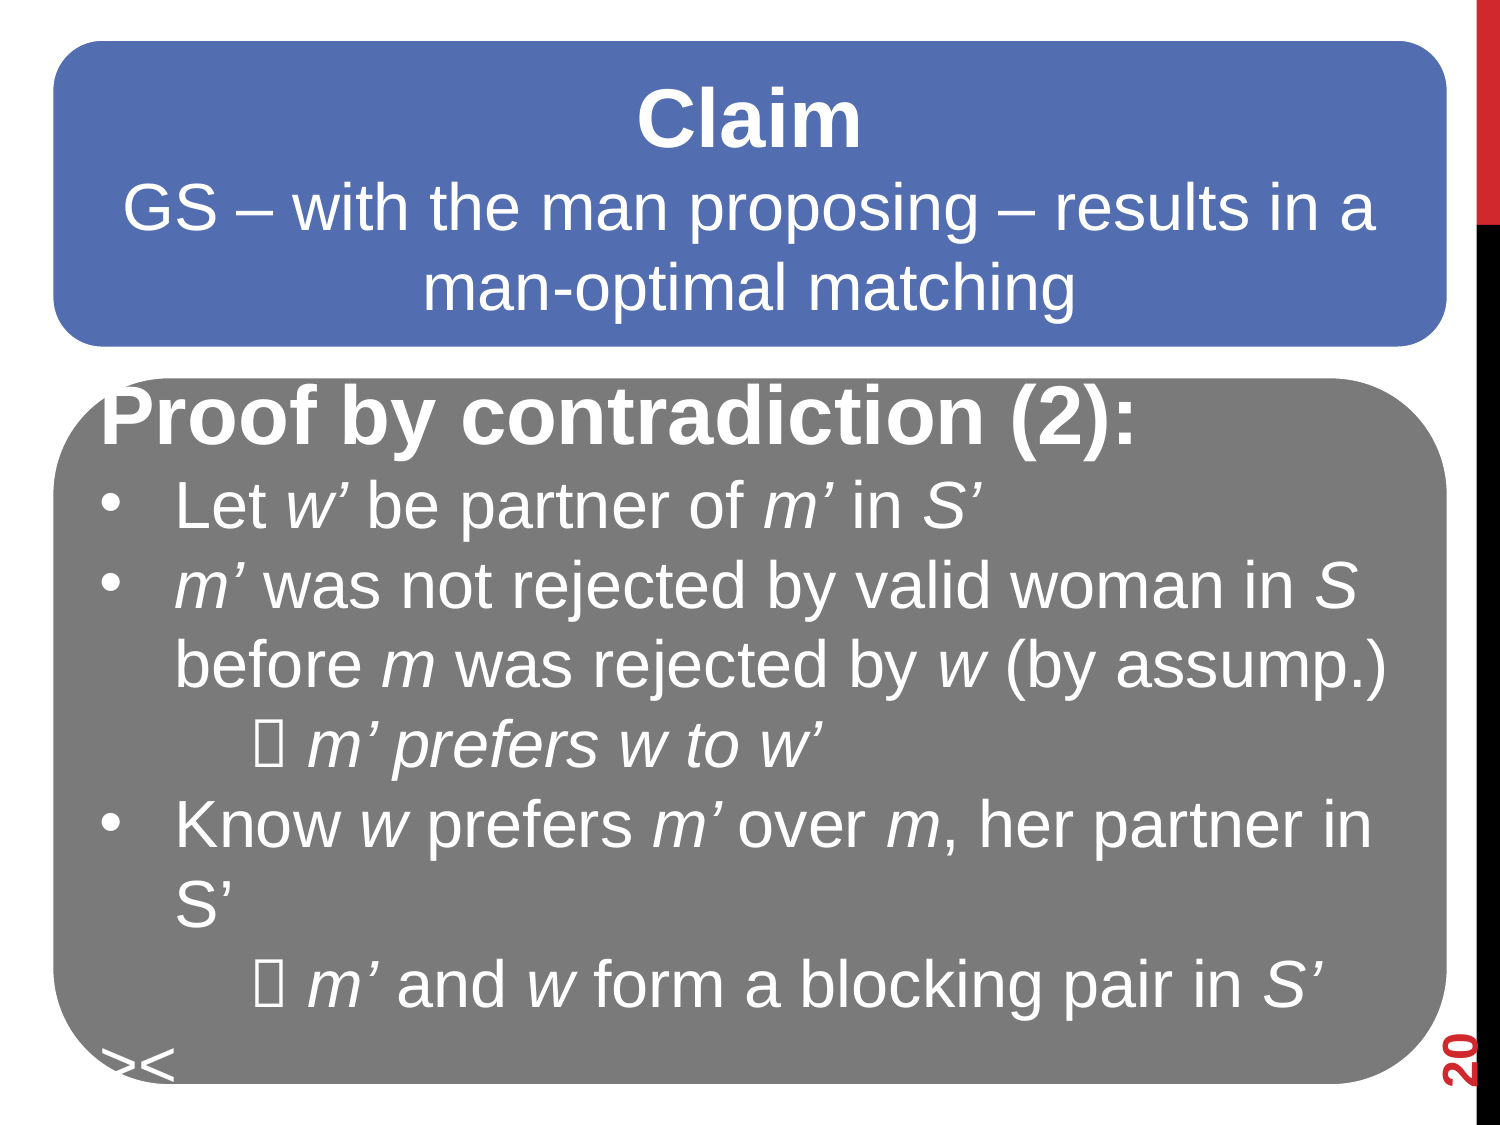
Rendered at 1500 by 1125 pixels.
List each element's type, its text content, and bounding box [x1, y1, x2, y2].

slide_number 20 [1427, 887, 1488, 1104]
text_box Claim GS – with the man proposing – results in a man-optimal matching [46, 34, 1454, 354]
text_box Proof by contradiction (2): Let w’ be partner of m’ in S’ m’ was not rejected by valid woman in S before m was rejected by w (by assump.)  m’ prefers w to w’ Know w prefers m’ over m, her partner in S’  m’ and w form a blocking pair in S’ >< [46, 371, 1454, 1091]
